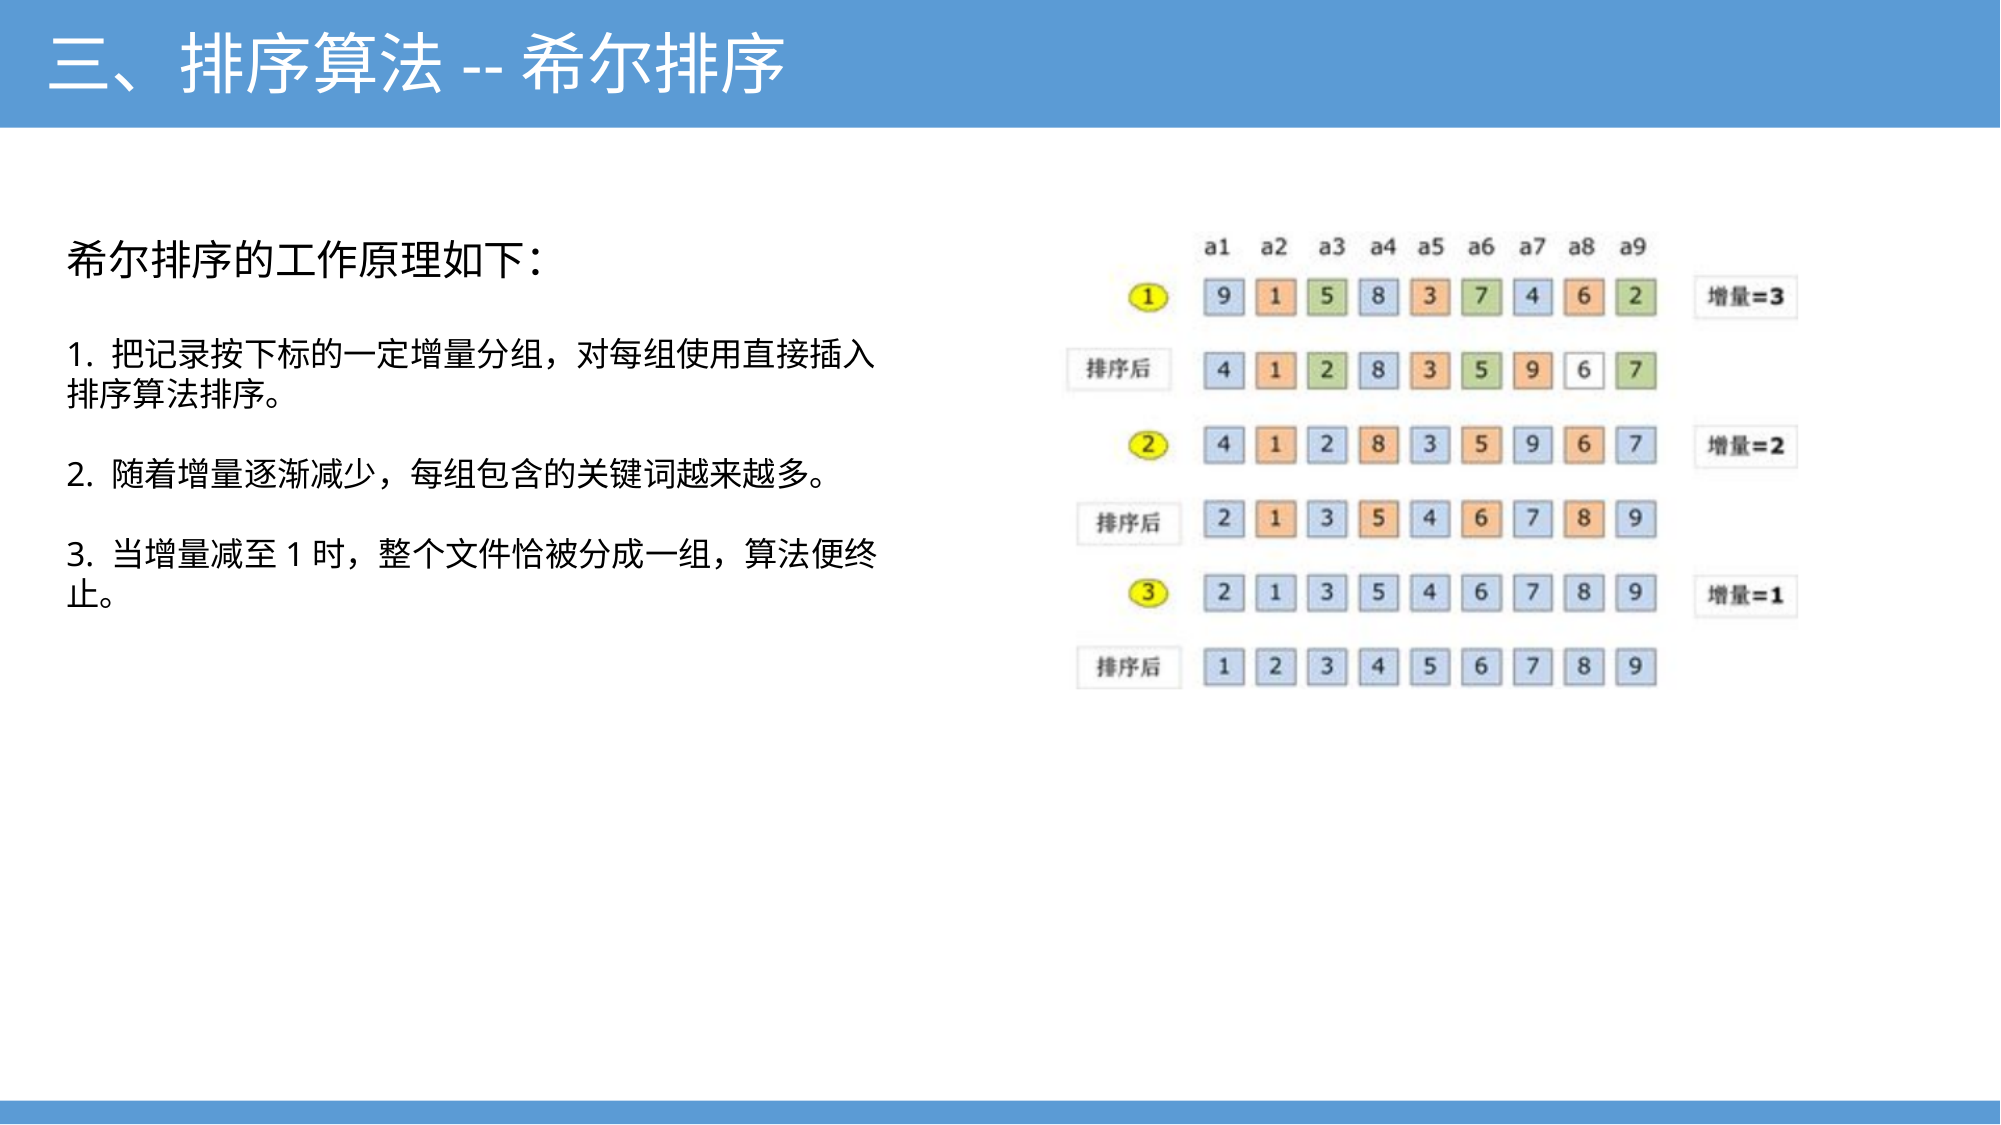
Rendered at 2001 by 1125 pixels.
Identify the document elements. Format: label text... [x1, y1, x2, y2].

text_box 希尔排序的工作原理如下： 1. 把记录按下标的一定增量分组，对每组使用直接插入排序算法排序。 2. 随着增量逐渐减少，每组包含的关键词越来越多。 3. 当增量减至1时，整个文件恰被分成一组，算法便终止。 [51, 226, 904, 621]
text_box 三、排序算法--希尔排序 [30, 13, 1137, 109]
picture [1056, 226, 1808, 695]
